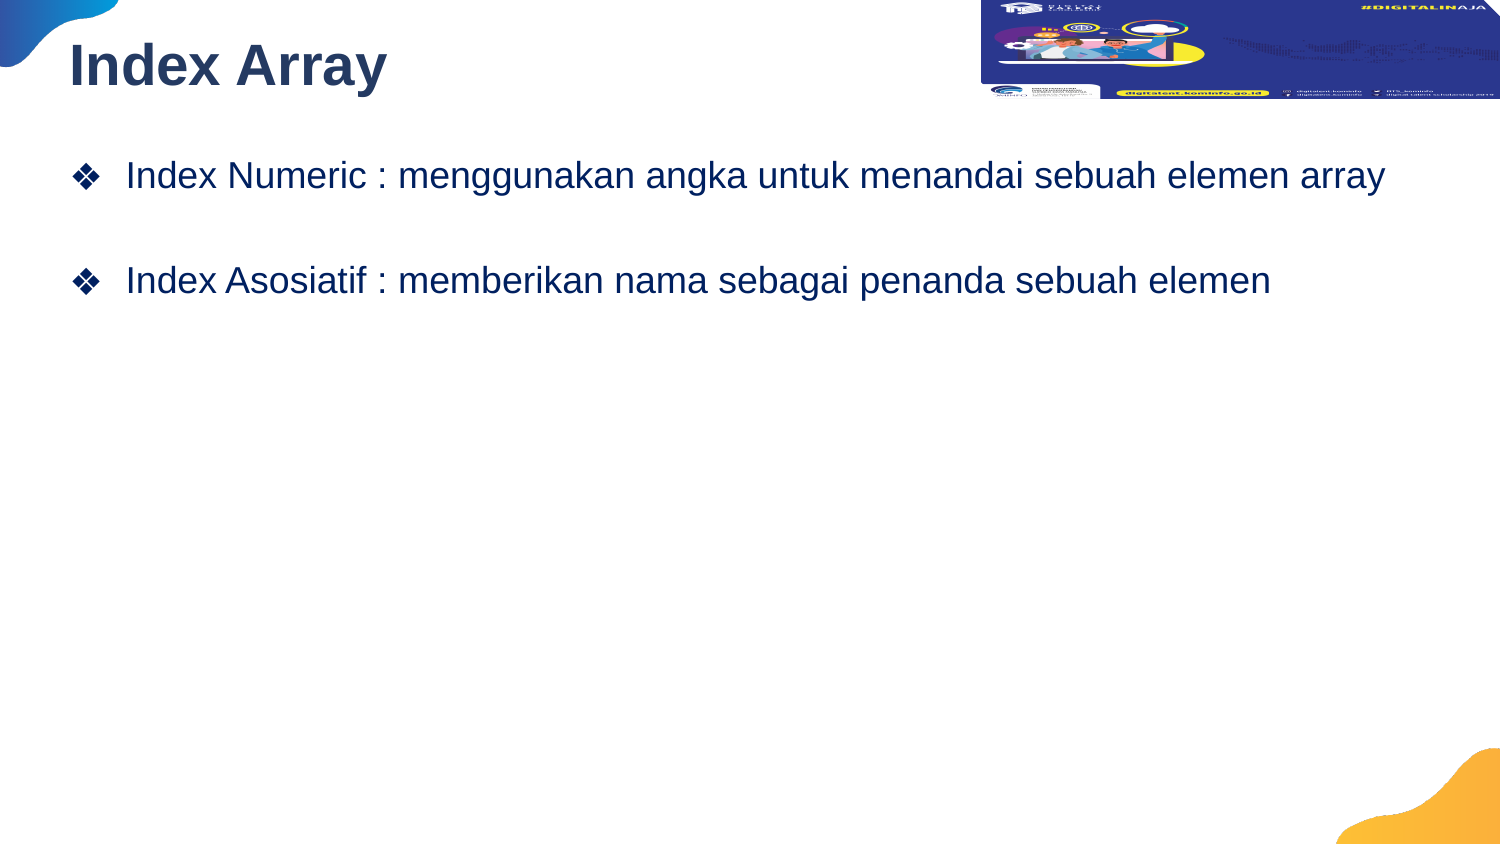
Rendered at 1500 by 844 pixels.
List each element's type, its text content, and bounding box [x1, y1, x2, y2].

text_box Index Numeric : menggunakan angka untuk menandai sebuah elemen array Index Asosiatif : memberikan nama sebagai penanda sebuah elemen [54, 143, 1443, 776]
picture [980, 0, 1500, 100]
text_box Index Array [54, 19, 977, 105]
picture [1334, 740, 1500, 844]
picture [0, 0, 120, 73]
